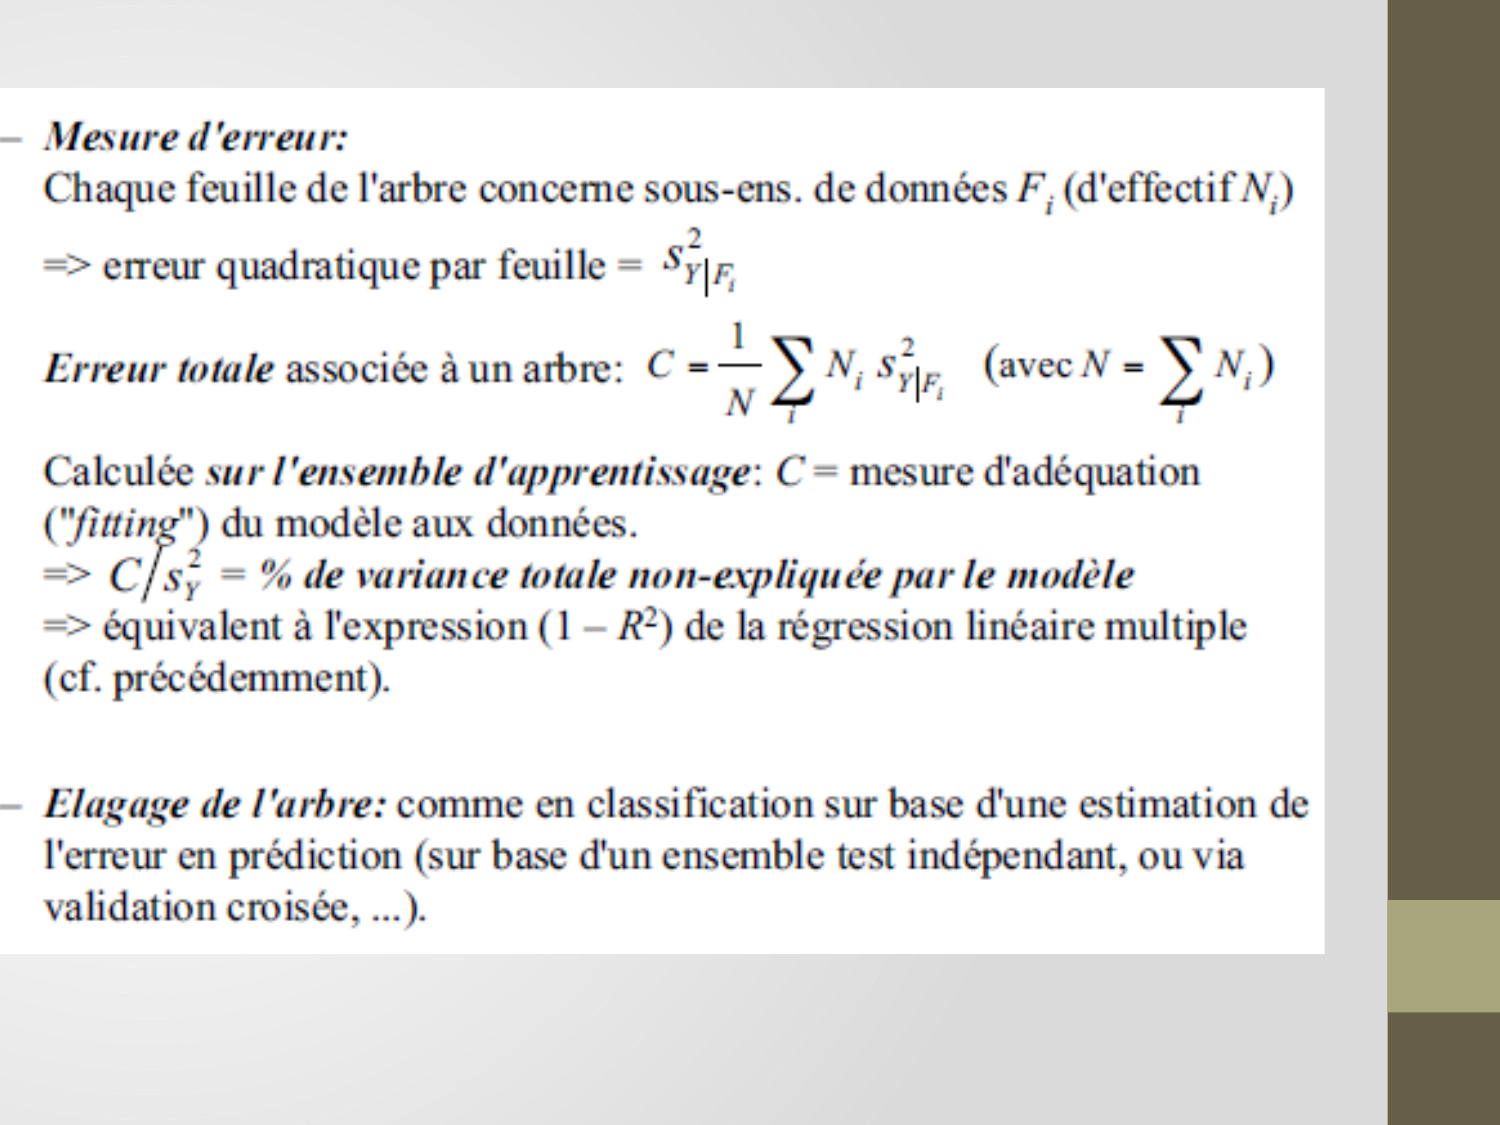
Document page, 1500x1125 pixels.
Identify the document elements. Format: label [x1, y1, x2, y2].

picture [0, 87, 1326, 954]
